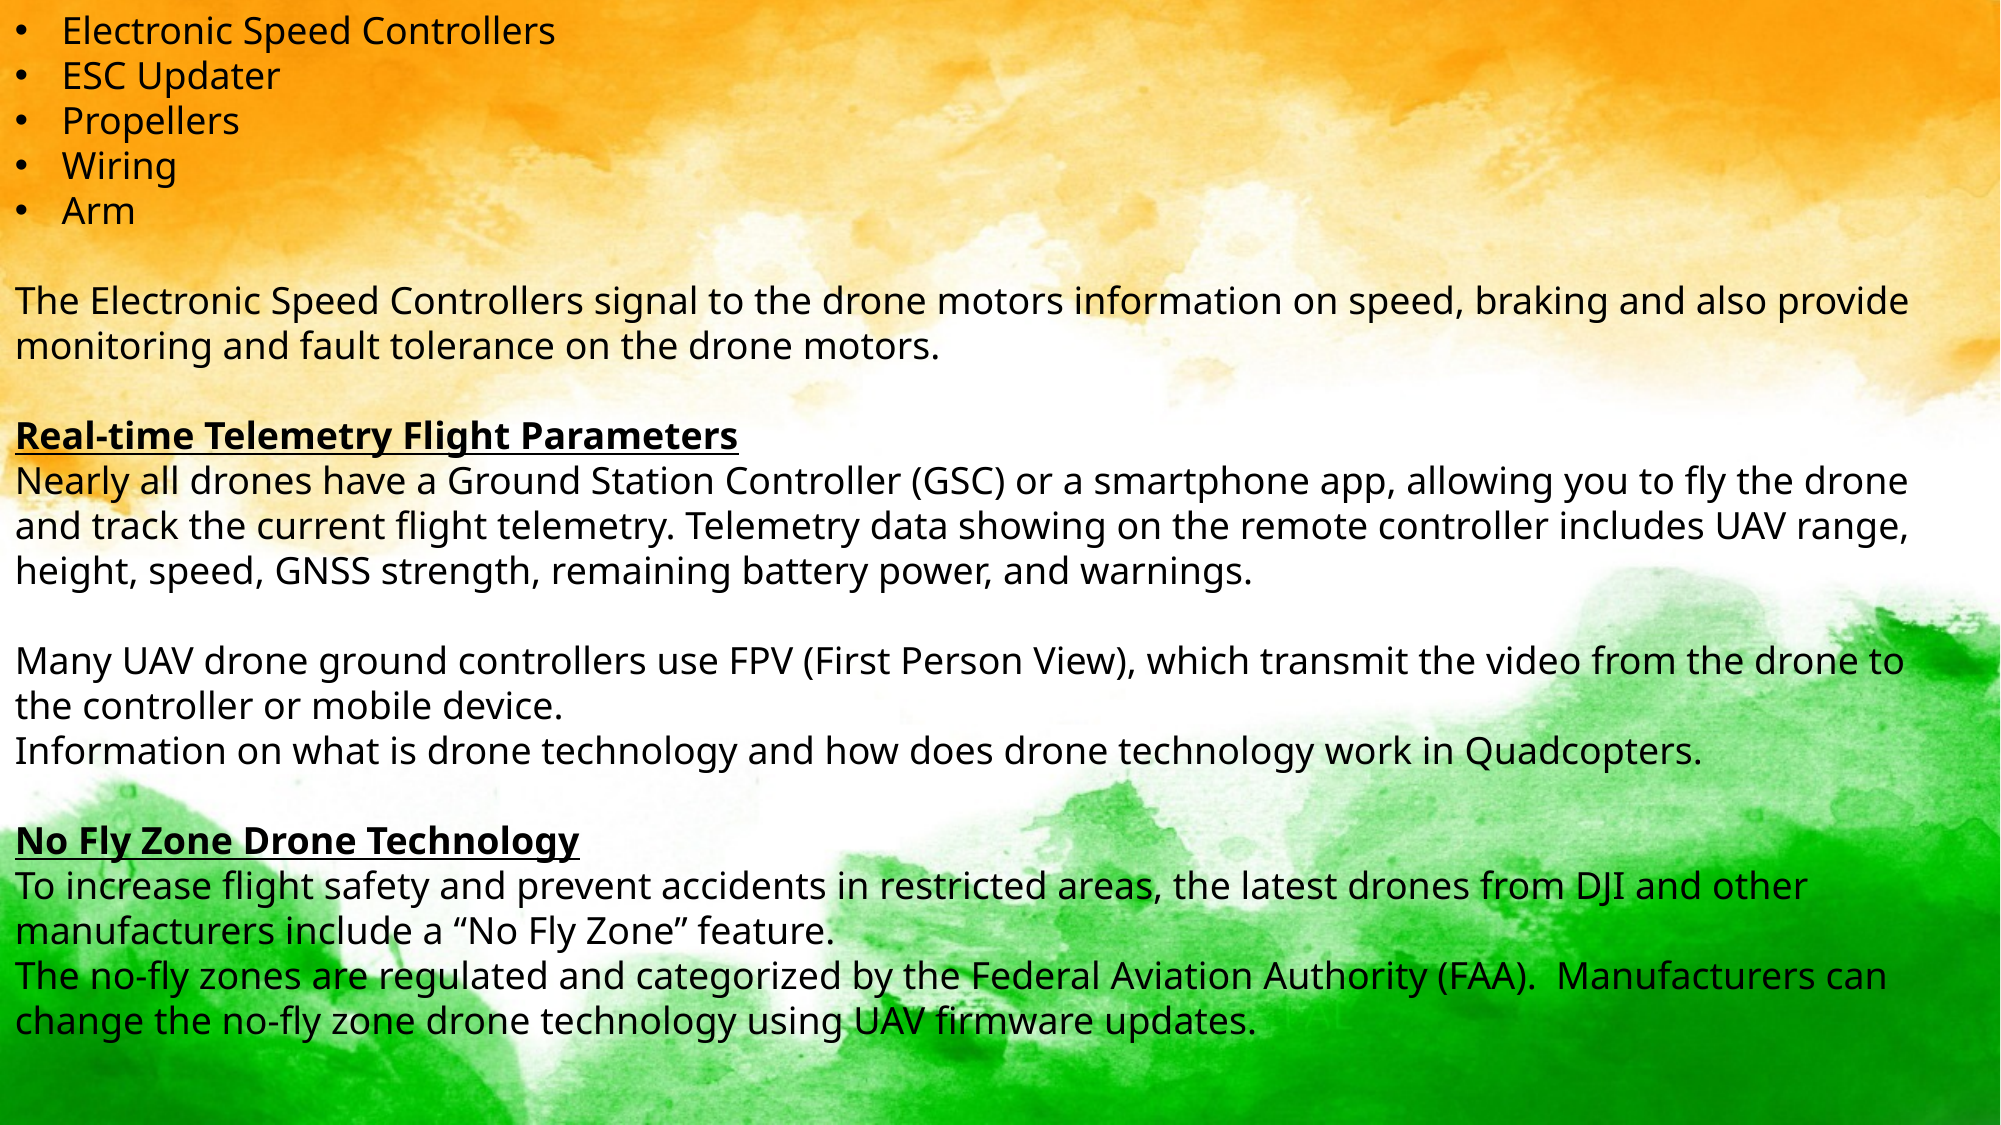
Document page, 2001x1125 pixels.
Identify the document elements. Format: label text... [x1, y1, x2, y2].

picture [0, 0, 2001, 1125]
text_box Electronic Speed Controllers ESC Updater Propellers Wiring Arm The Electronic Speed Controllers signal to the drone motors information on speed, braking and also provide monitoring and fault tolerance on the drone motors. Real-time Telemetry Flight Parameters Nearly all drones have a Ground Station Controller (GSC) or a smartphone app, allowing you to fly the drone and track the current flight telemetry. Telemetry data showing on the remote controller includes UAV range, height, speed, GNSS strength, remaining battery power, and warnings. Many UAV drone ground controllers use FPV (First Person View), which transmit the video from the drone to the controller or mobile device. Information on what is drone technology and how does drone technology work in Quadcopters. No Fly Zone Drone Technology To increase flight safety and prevent accidents in restricted areas, the latest drones from DJI and other manufacturers include a “No Fly Zone” feature. The no-fly zones are regulated and categorized by the Federal Aviation Authority (FAA). Manufacturers can change the no-fly zone drone technology using UAV firmware updates. [0, 0, 1976, 1095]
